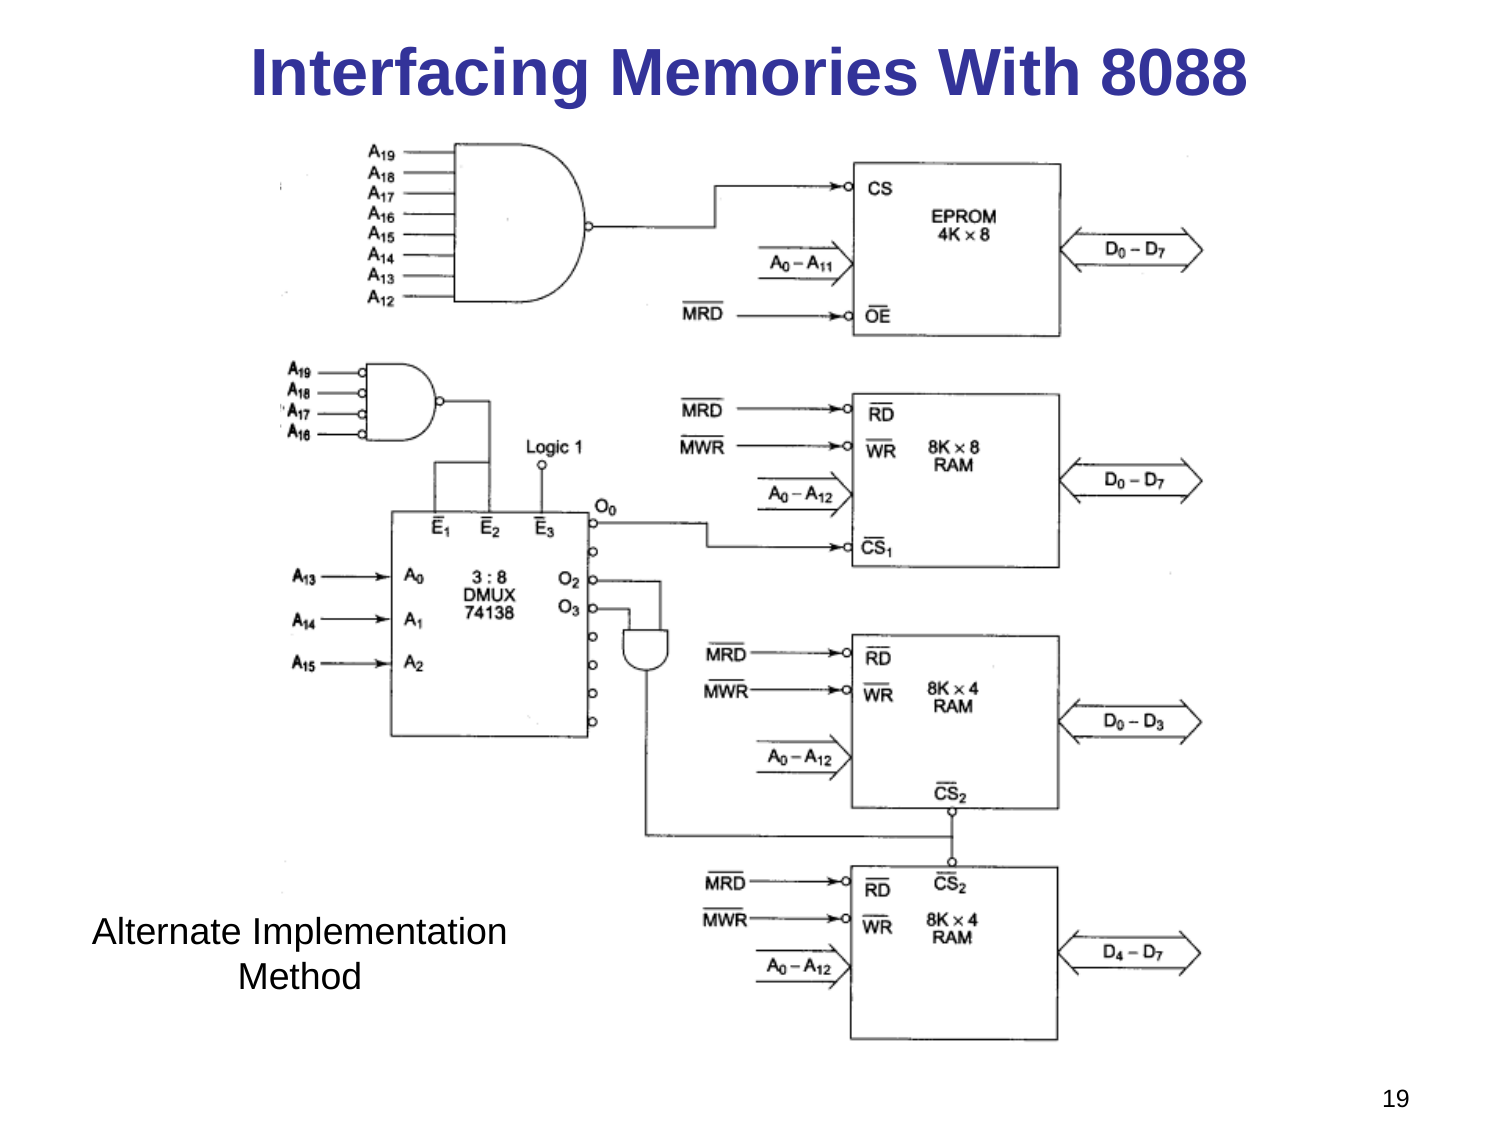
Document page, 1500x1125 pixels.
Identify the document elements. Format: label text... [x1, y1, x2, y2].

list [280, 137, 1220, 1051]
text_box Alternate Implementation Method [74, 899, 275, 1005]
title Interfacing Memories With 8088 [24, 12, 1476, 126]
slide_number 19 [1074, 1074, 1426, 1103]
